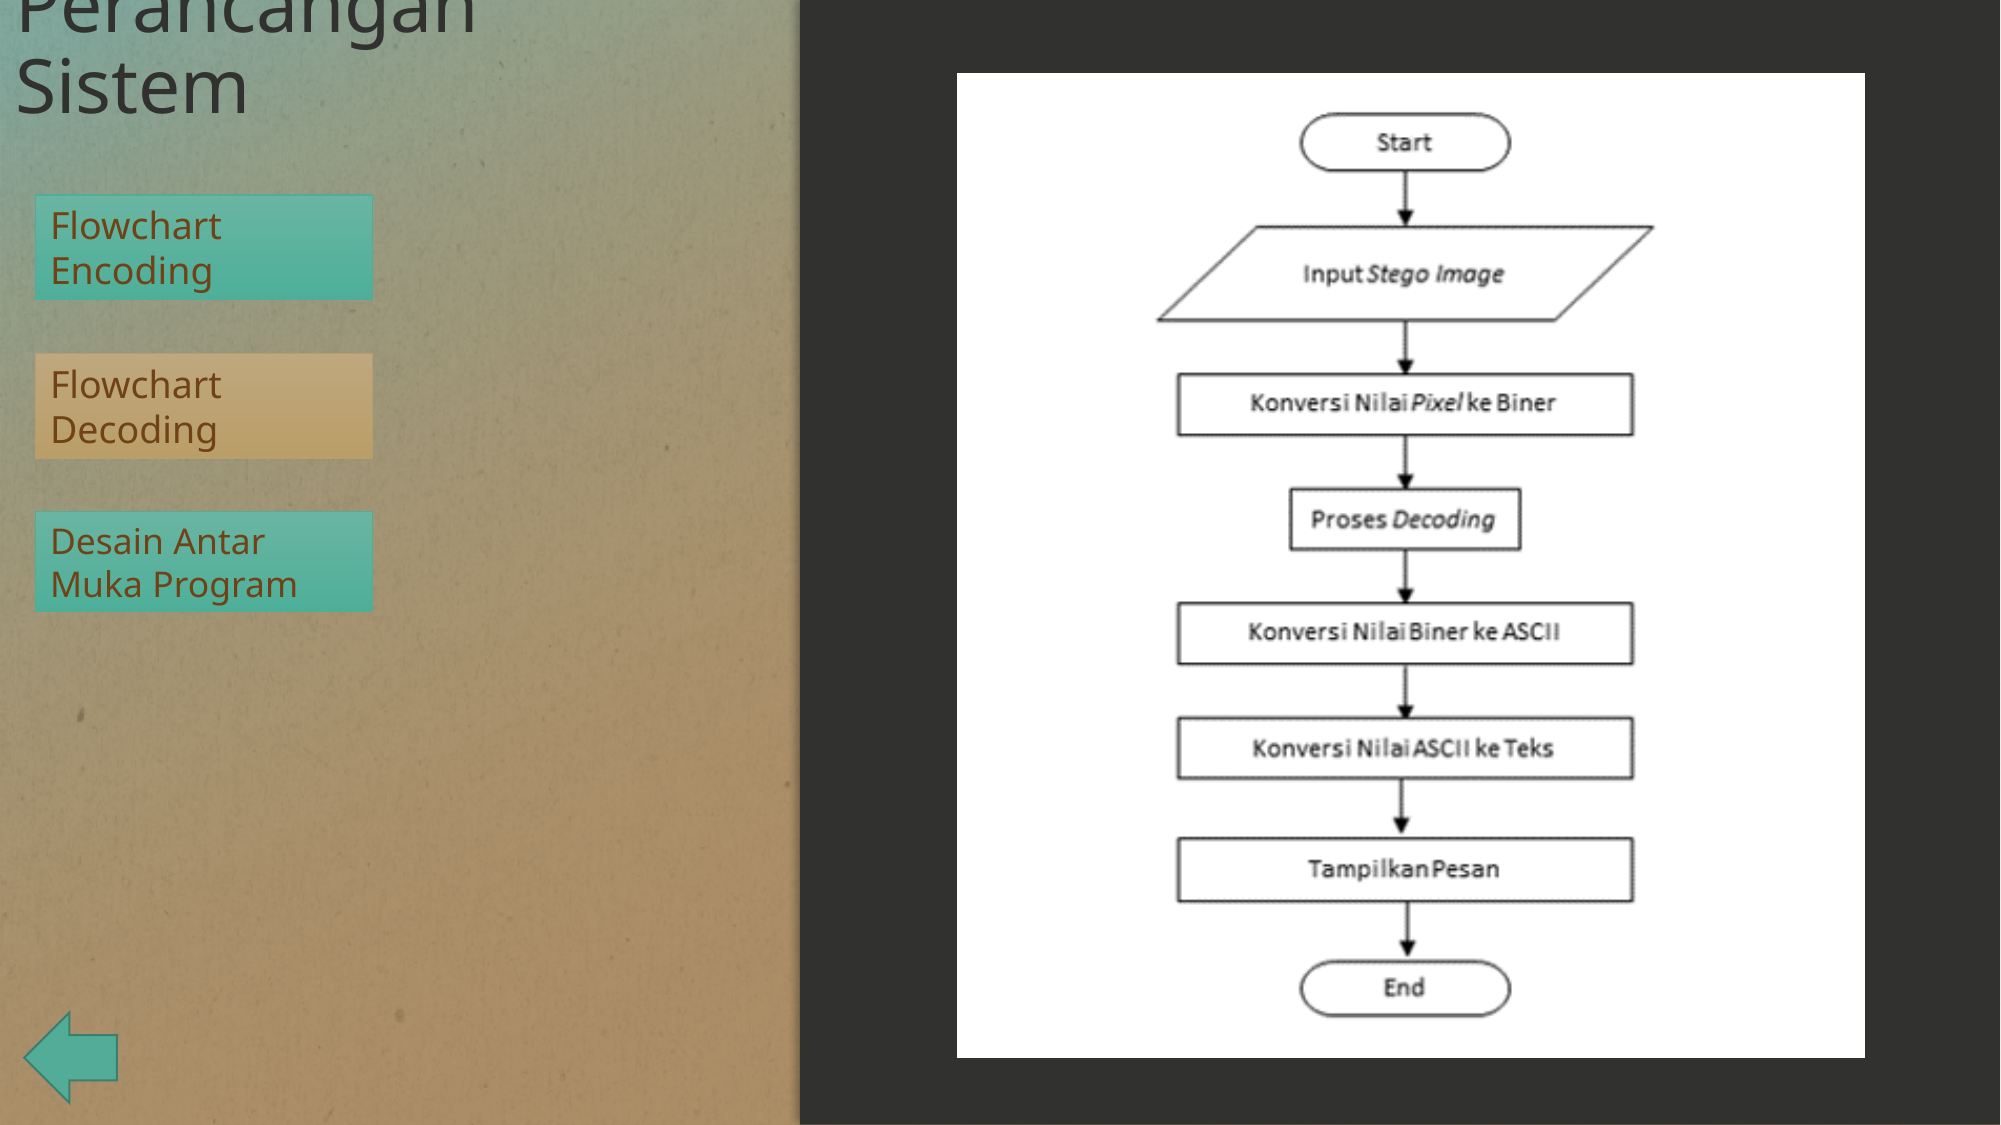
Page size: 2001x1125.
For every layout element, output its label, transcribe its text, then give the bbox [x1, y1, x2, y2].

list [957, 73, 1865, 1058]
text_box [22, 1010, 118, 1106]
title Perancangan Sistem [0, 2, 739, 138]
text_box Desain Antar Muka Program [35, 511, 373, 612]
text_box Flowchart Decoding [35, 353, 373, 459]
text_box Flowchart Encoding [35, 194, 373, 300]
picture [0, 0, 799, 1125]
